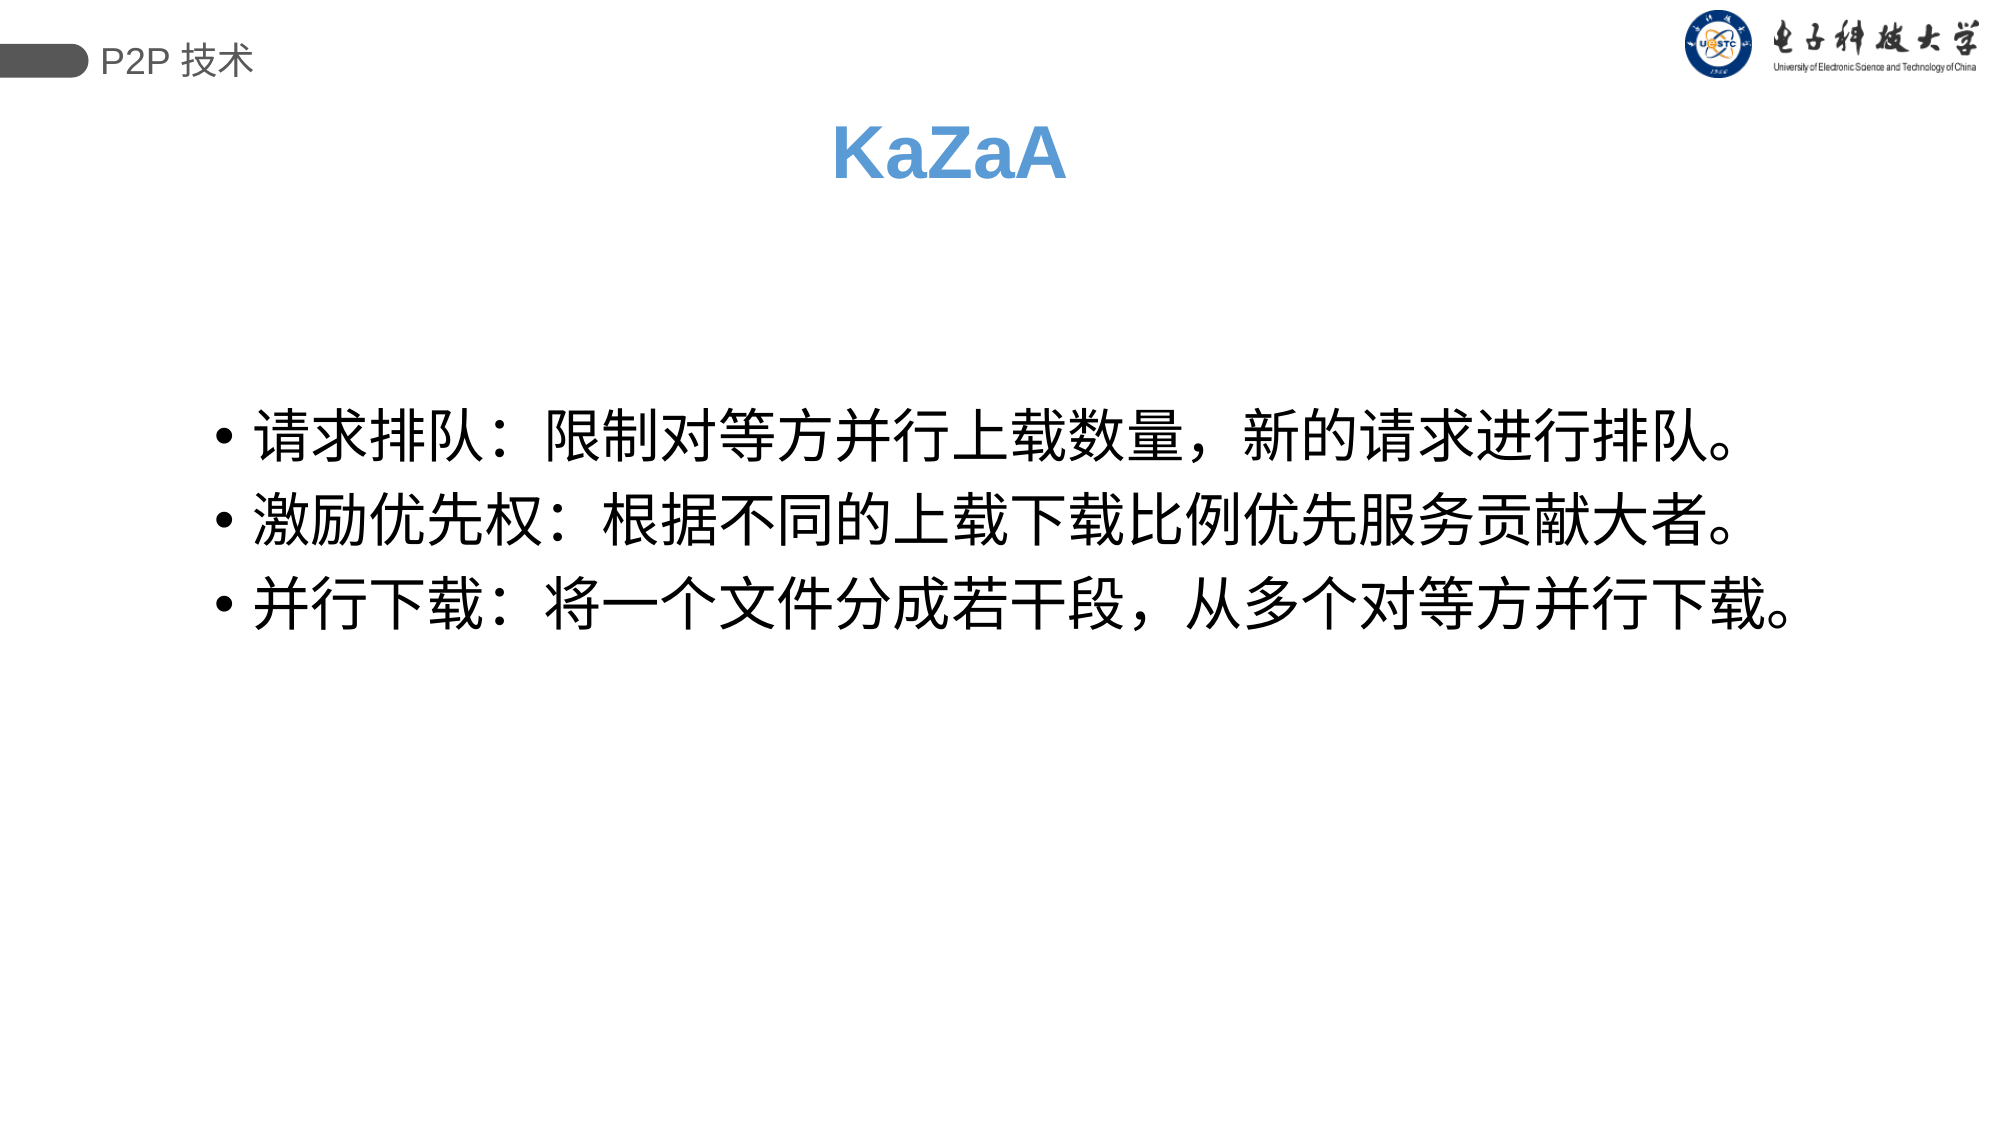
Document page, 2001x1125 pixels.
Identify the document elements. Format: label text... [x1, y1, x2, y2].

title KaZaA [816, 106, 1274, 294]
text_box P2P技术 [100, 28, 807, 91]
picture [1685, 10, 1979, 78]
